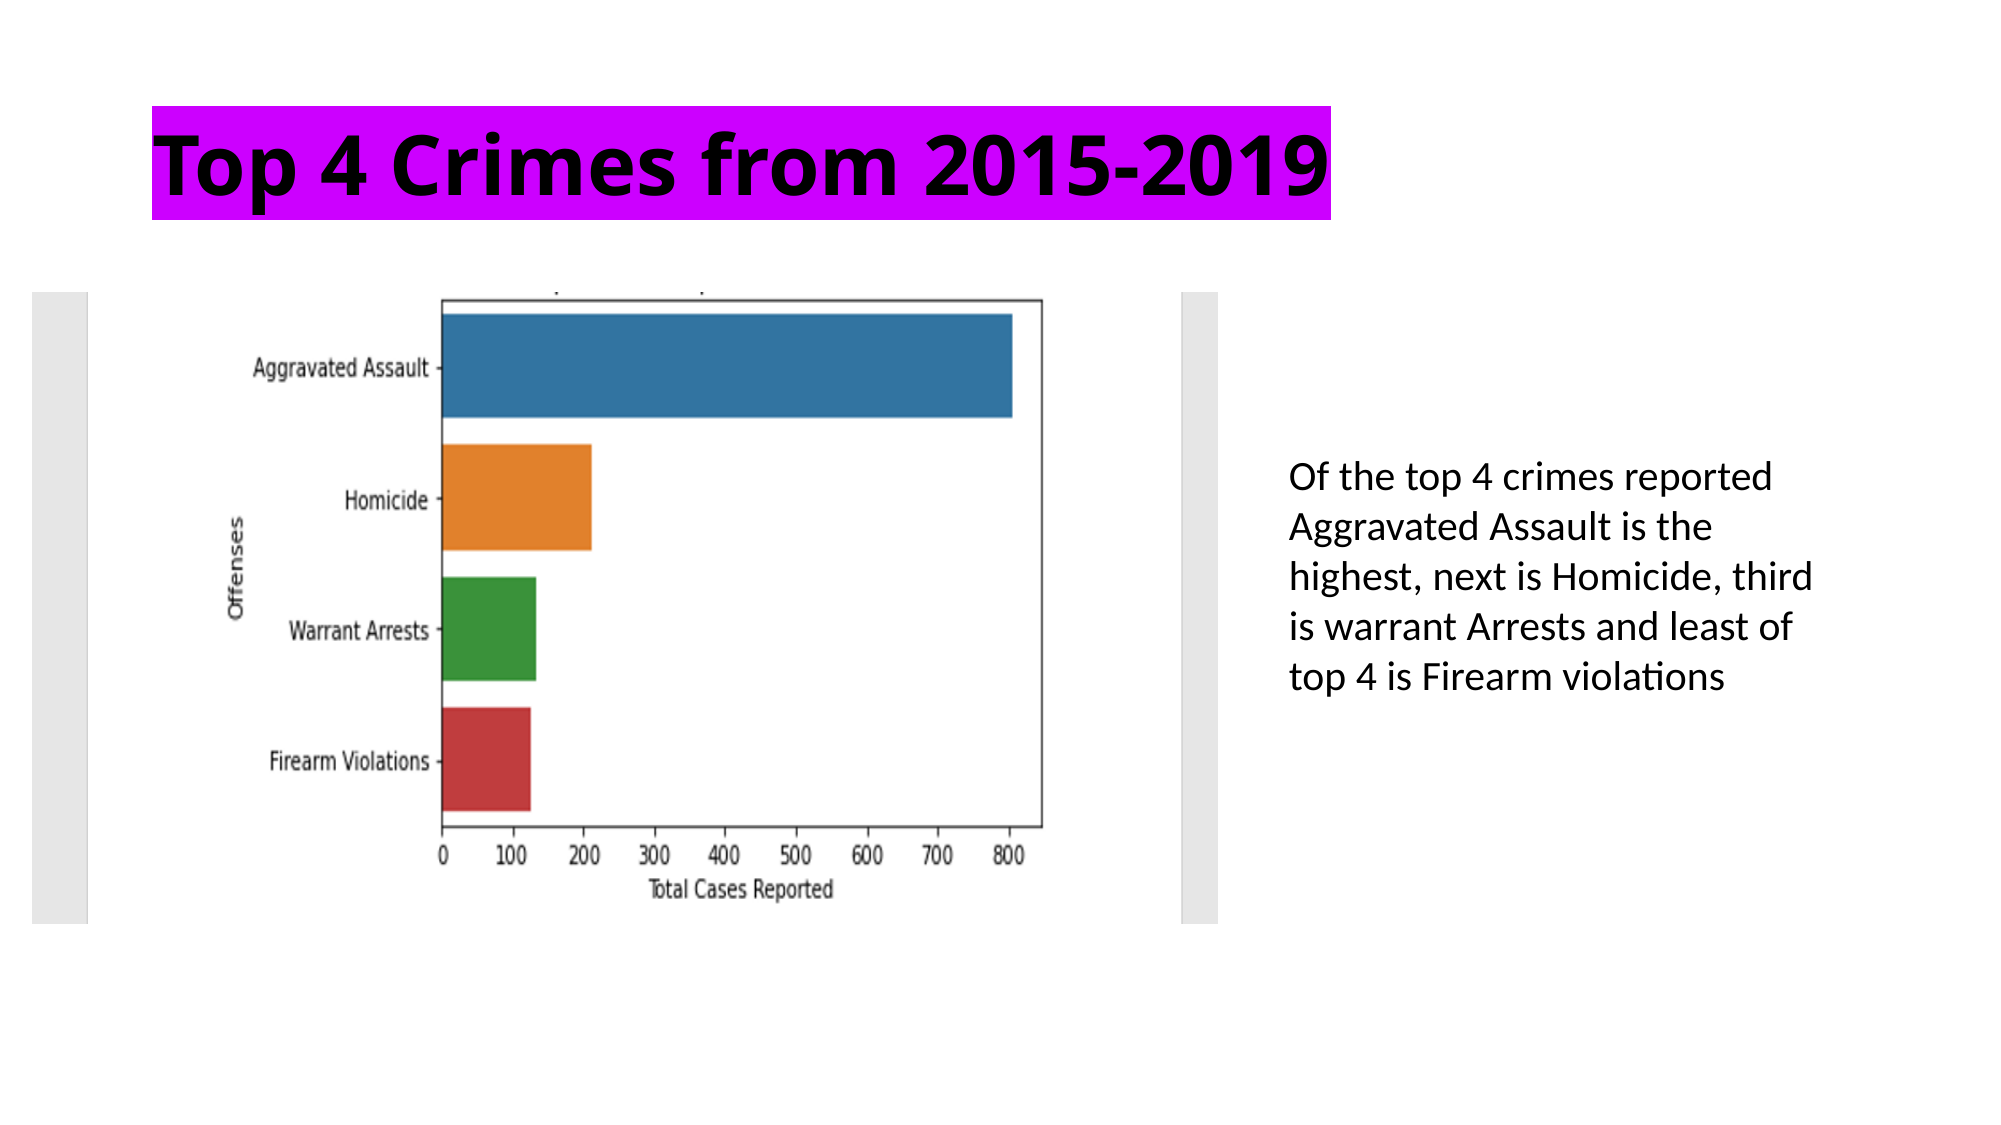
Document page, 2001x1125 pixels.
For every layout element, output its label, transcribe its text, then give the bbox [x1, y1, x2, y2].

title Top 4 Crimes from 2015-2019 [137, 59, 1863, 278]
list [32, 292, 1218, 924]
text_box Of the top 4 crimes reported Aggravated Assault is the highest, next is Homicide, third is warrant Arrests and least of top 4 is Firearm violations [1274, 441, 1842, 707]
